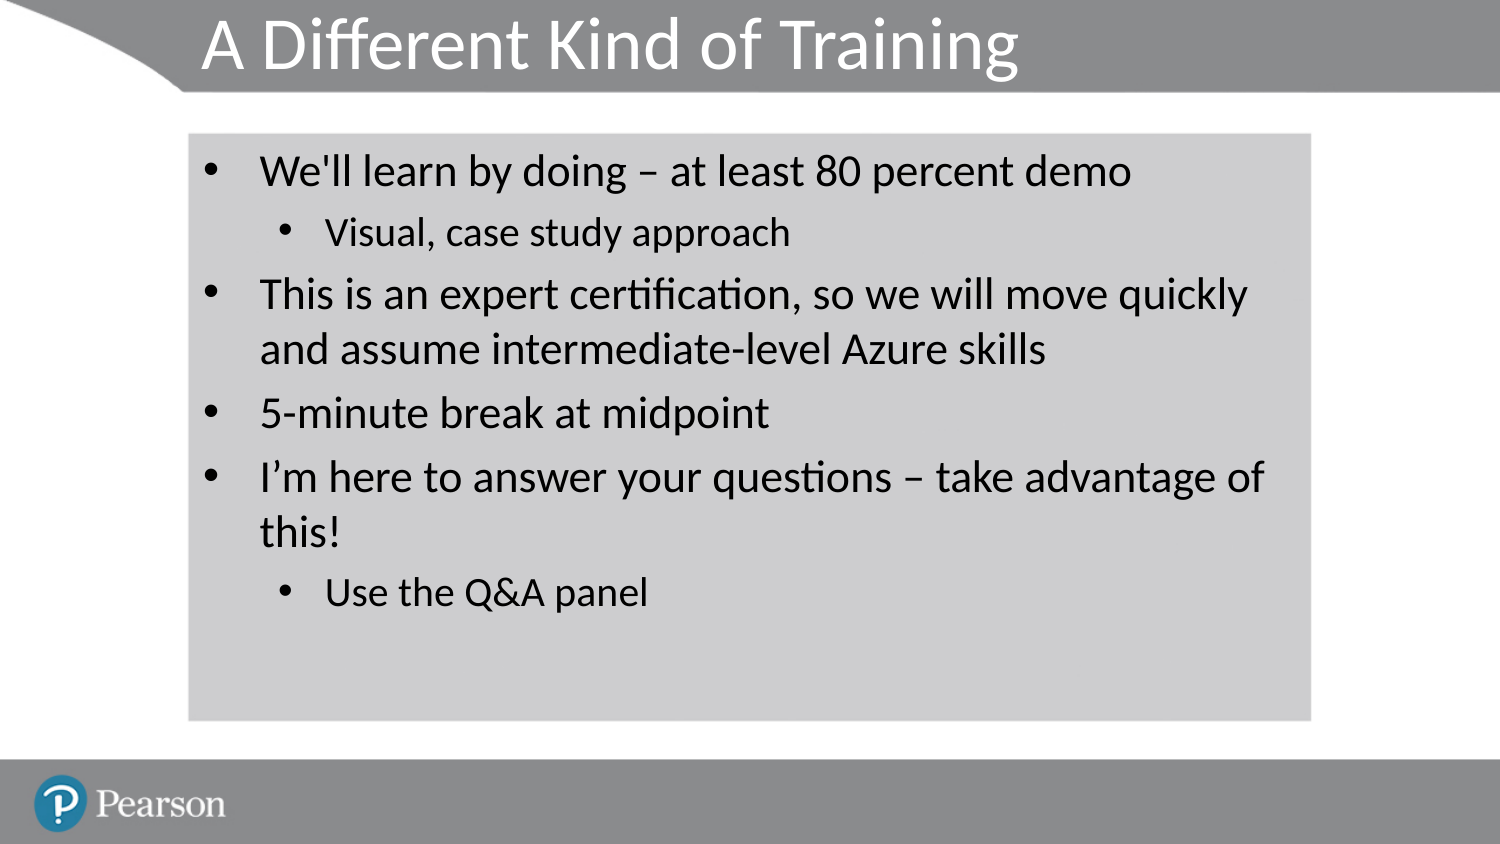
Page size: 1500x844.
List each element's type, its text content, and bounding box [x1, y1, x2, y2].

picture [0, 0, 1500, 844]
list We'll learn by doing – at least 80 percent demo Visual, case study approach This is an expert certification, so we will move quickly and assume intermediate-level Azure skills 5-minute break at midpoint I’m here to answer your questions – take advantage of this! Use the Q&A panel [188, 133, 1311, 716]
title A Different Kind of Training [186, 0, 1425, 79]
